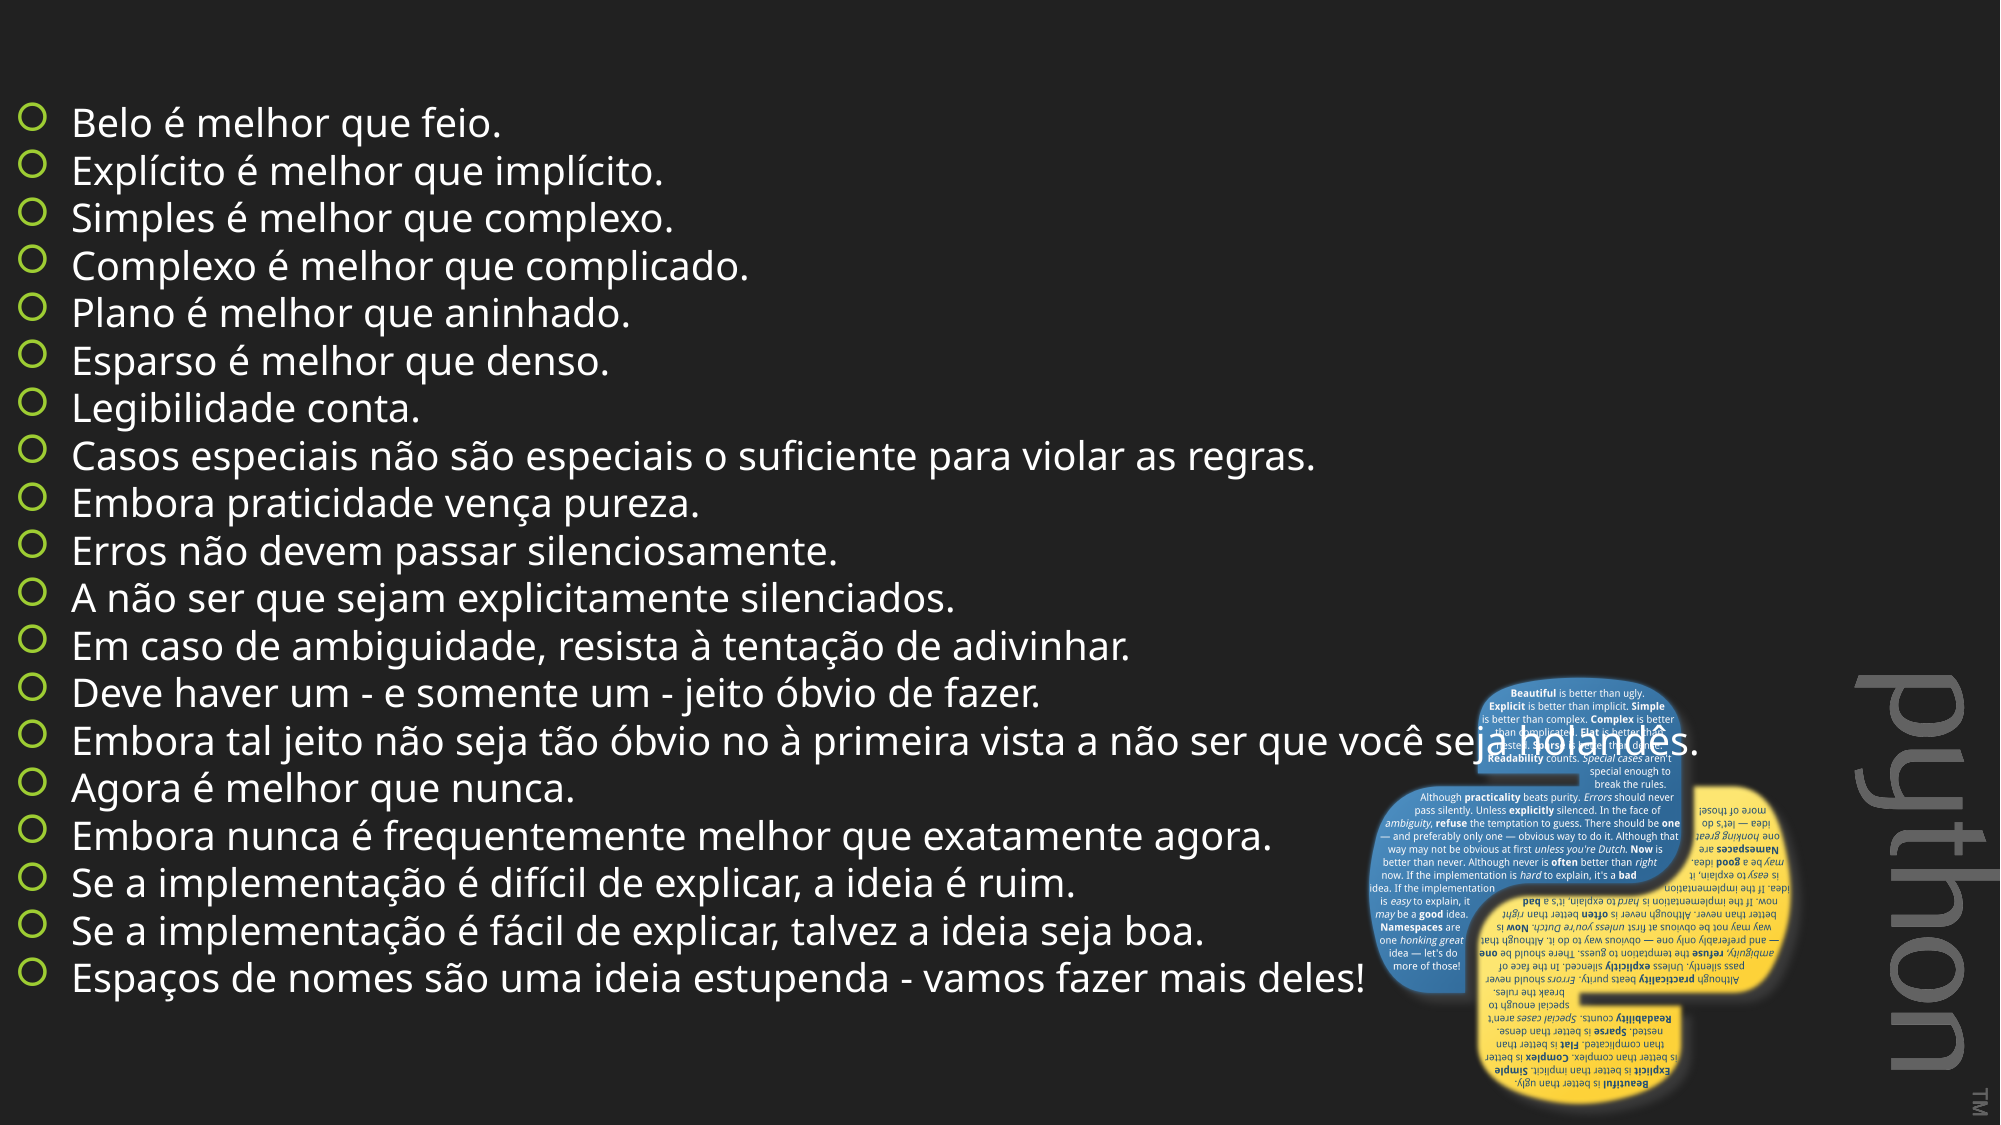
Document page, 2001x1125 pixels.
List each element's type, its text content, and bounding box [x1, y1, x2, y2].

picture [1317, 632, 2000, 1125]
text_box Belo é melhor que feio. Explícito é melhor que implícito. Simples é melhor que complexo. Complexo é melhor que complicado. Plano é melhor que aninhado. Esparso é melhor que denso. Legibilidade conta. Casos especiais não são especiais o suficiente para violar as regras. Embora praticidade vença pureza. Erros não devem passar silenciosamente. A não ser que sejam explicitamente silenciados. Em caso de ambiguidade, resista à tentação de adivinhar. Deve haver um - e somente um - jeito óbvio de fazer. Embora tal jeito não seja tão óbvio no à primeira vista a não ser que você seja holandês. Agora é melhor que nunca. Embora nunca é frequentemente melhor que exatamente agora. Se a implementação é difícil de explicar, a ideia é ruim. Se a implementação é fácil de explicar, talvez a ideia seja boa. Espaços de nomes são uma ideia estupenda - vamos fazer mais deles! [0, 35, 2000, 1108]
